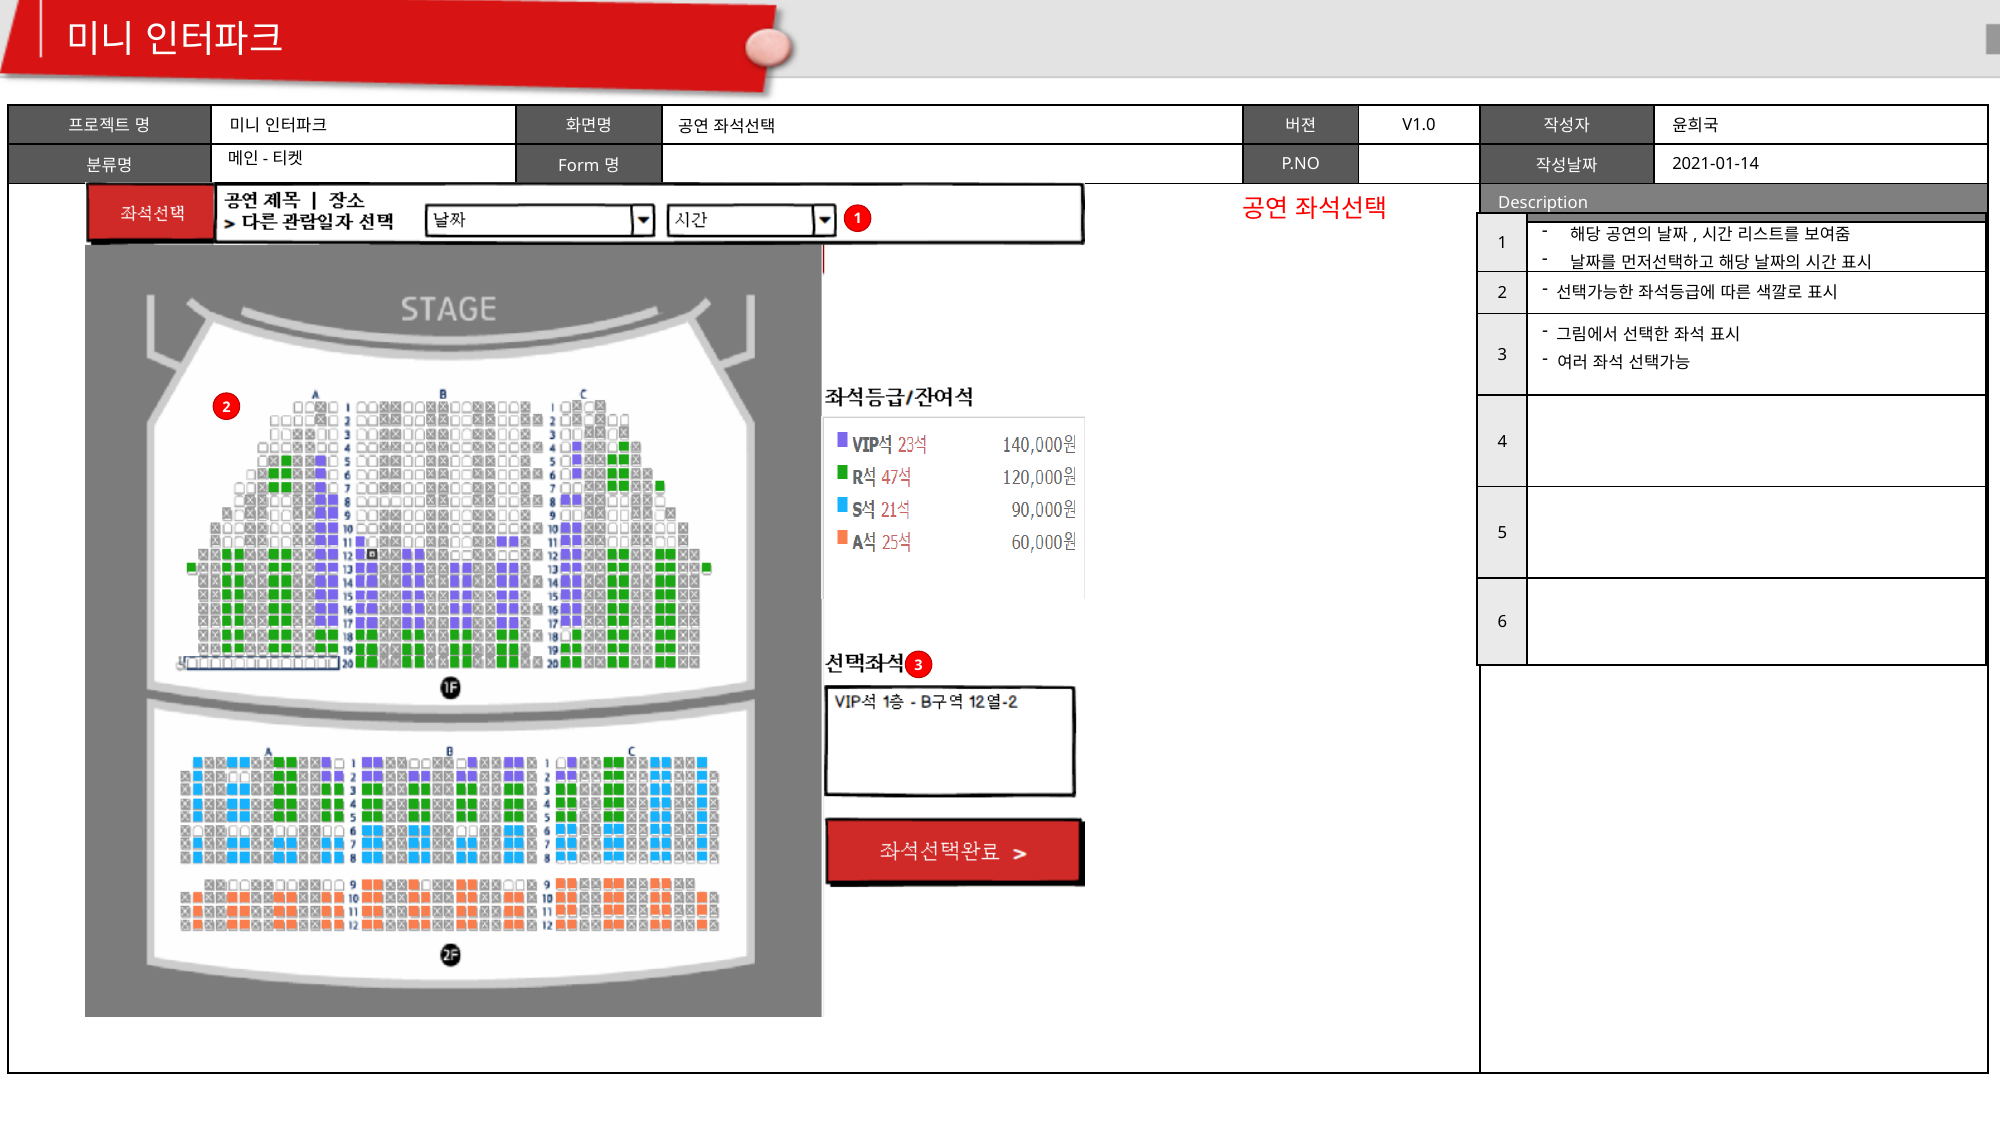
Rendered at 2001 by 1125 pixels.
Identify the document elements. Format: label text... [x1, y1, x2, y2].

table_cell 5 [1478, 487, 1526, 577]
picture [0, 0, 2000, 110]
table_cell 3 [1478, 314, 1526, 394]
table_cell 선택가능한 좌석등급에 따른 색깔로 표시 [1528, 272, 1985, 313]
table_cell [1528, 396, 1985, 486]
text_box [1360, 141, 1478, 175]
table_header 1 [1478, 214, 1526, 271]
table_cell [1528, 579, 1985, 664]
text_box 공연 좌석선택 [663, 108, 1241, 141]
text_box [663, 141, 1241, 175]
picture [85, 182, 1085, 1017]
table_cell 그림에서 선택한 좌석 표시 여러 좌석 선택가능 [1528, 314, 1985, 394]
text_box 메인-티켓 [213, 140, 514, 176]
table_header 해당 공연의 날짜,시간 리스트를 보여줌 날짜를 먼저선택하고 해당 날짜의 시간 표시 [1528, 214, 1985, 271]
table_cell [1528, 487, 1985, 577]
table_cell 6 [1478, 579, 1526, 664]
text_box 공연 좌석선택 [1216, 184, 1461, 230]
table_cell 4 [1478, 396, 1526, 486]
table_cell 2 [1478, 272, 1526, 313]
